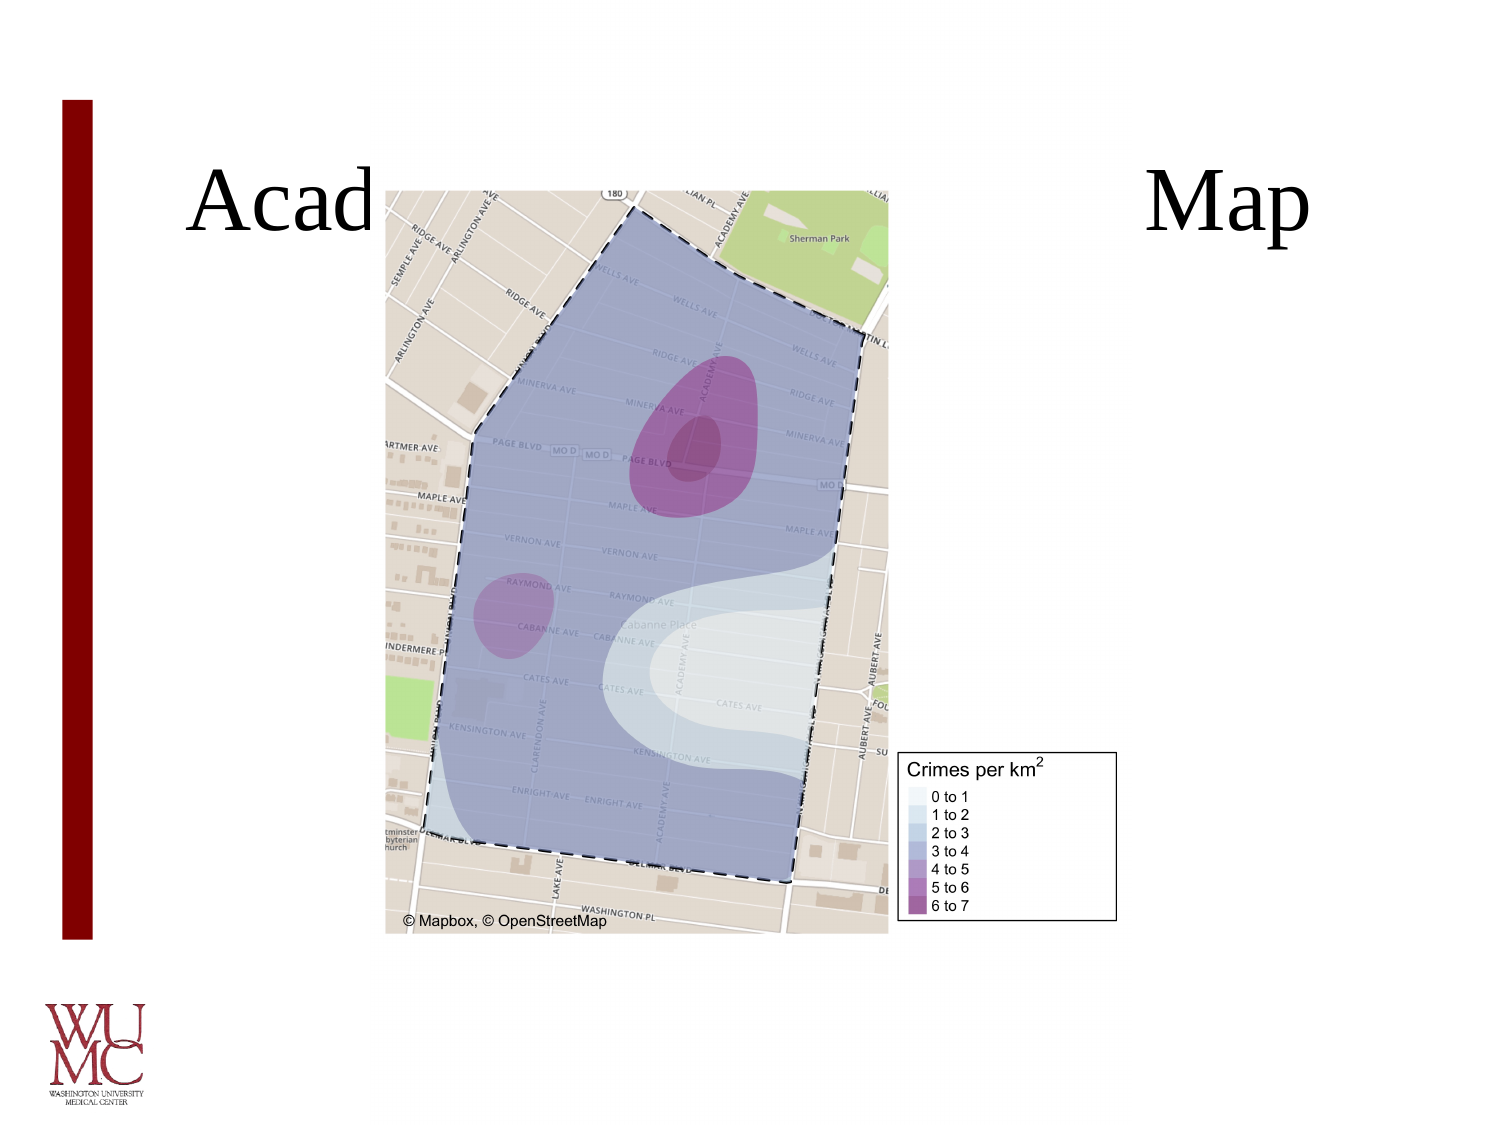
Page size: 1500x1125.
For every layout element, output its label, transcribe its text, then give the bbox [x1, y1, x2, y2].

picture [370, 0, 1132, 1125]
picture [41, 996, 156, 1113]
title Academy: Crime Density Map [1136, 99, 1388, 288]
title Academy: Crime Density Map [112, 99, 365, 288]
